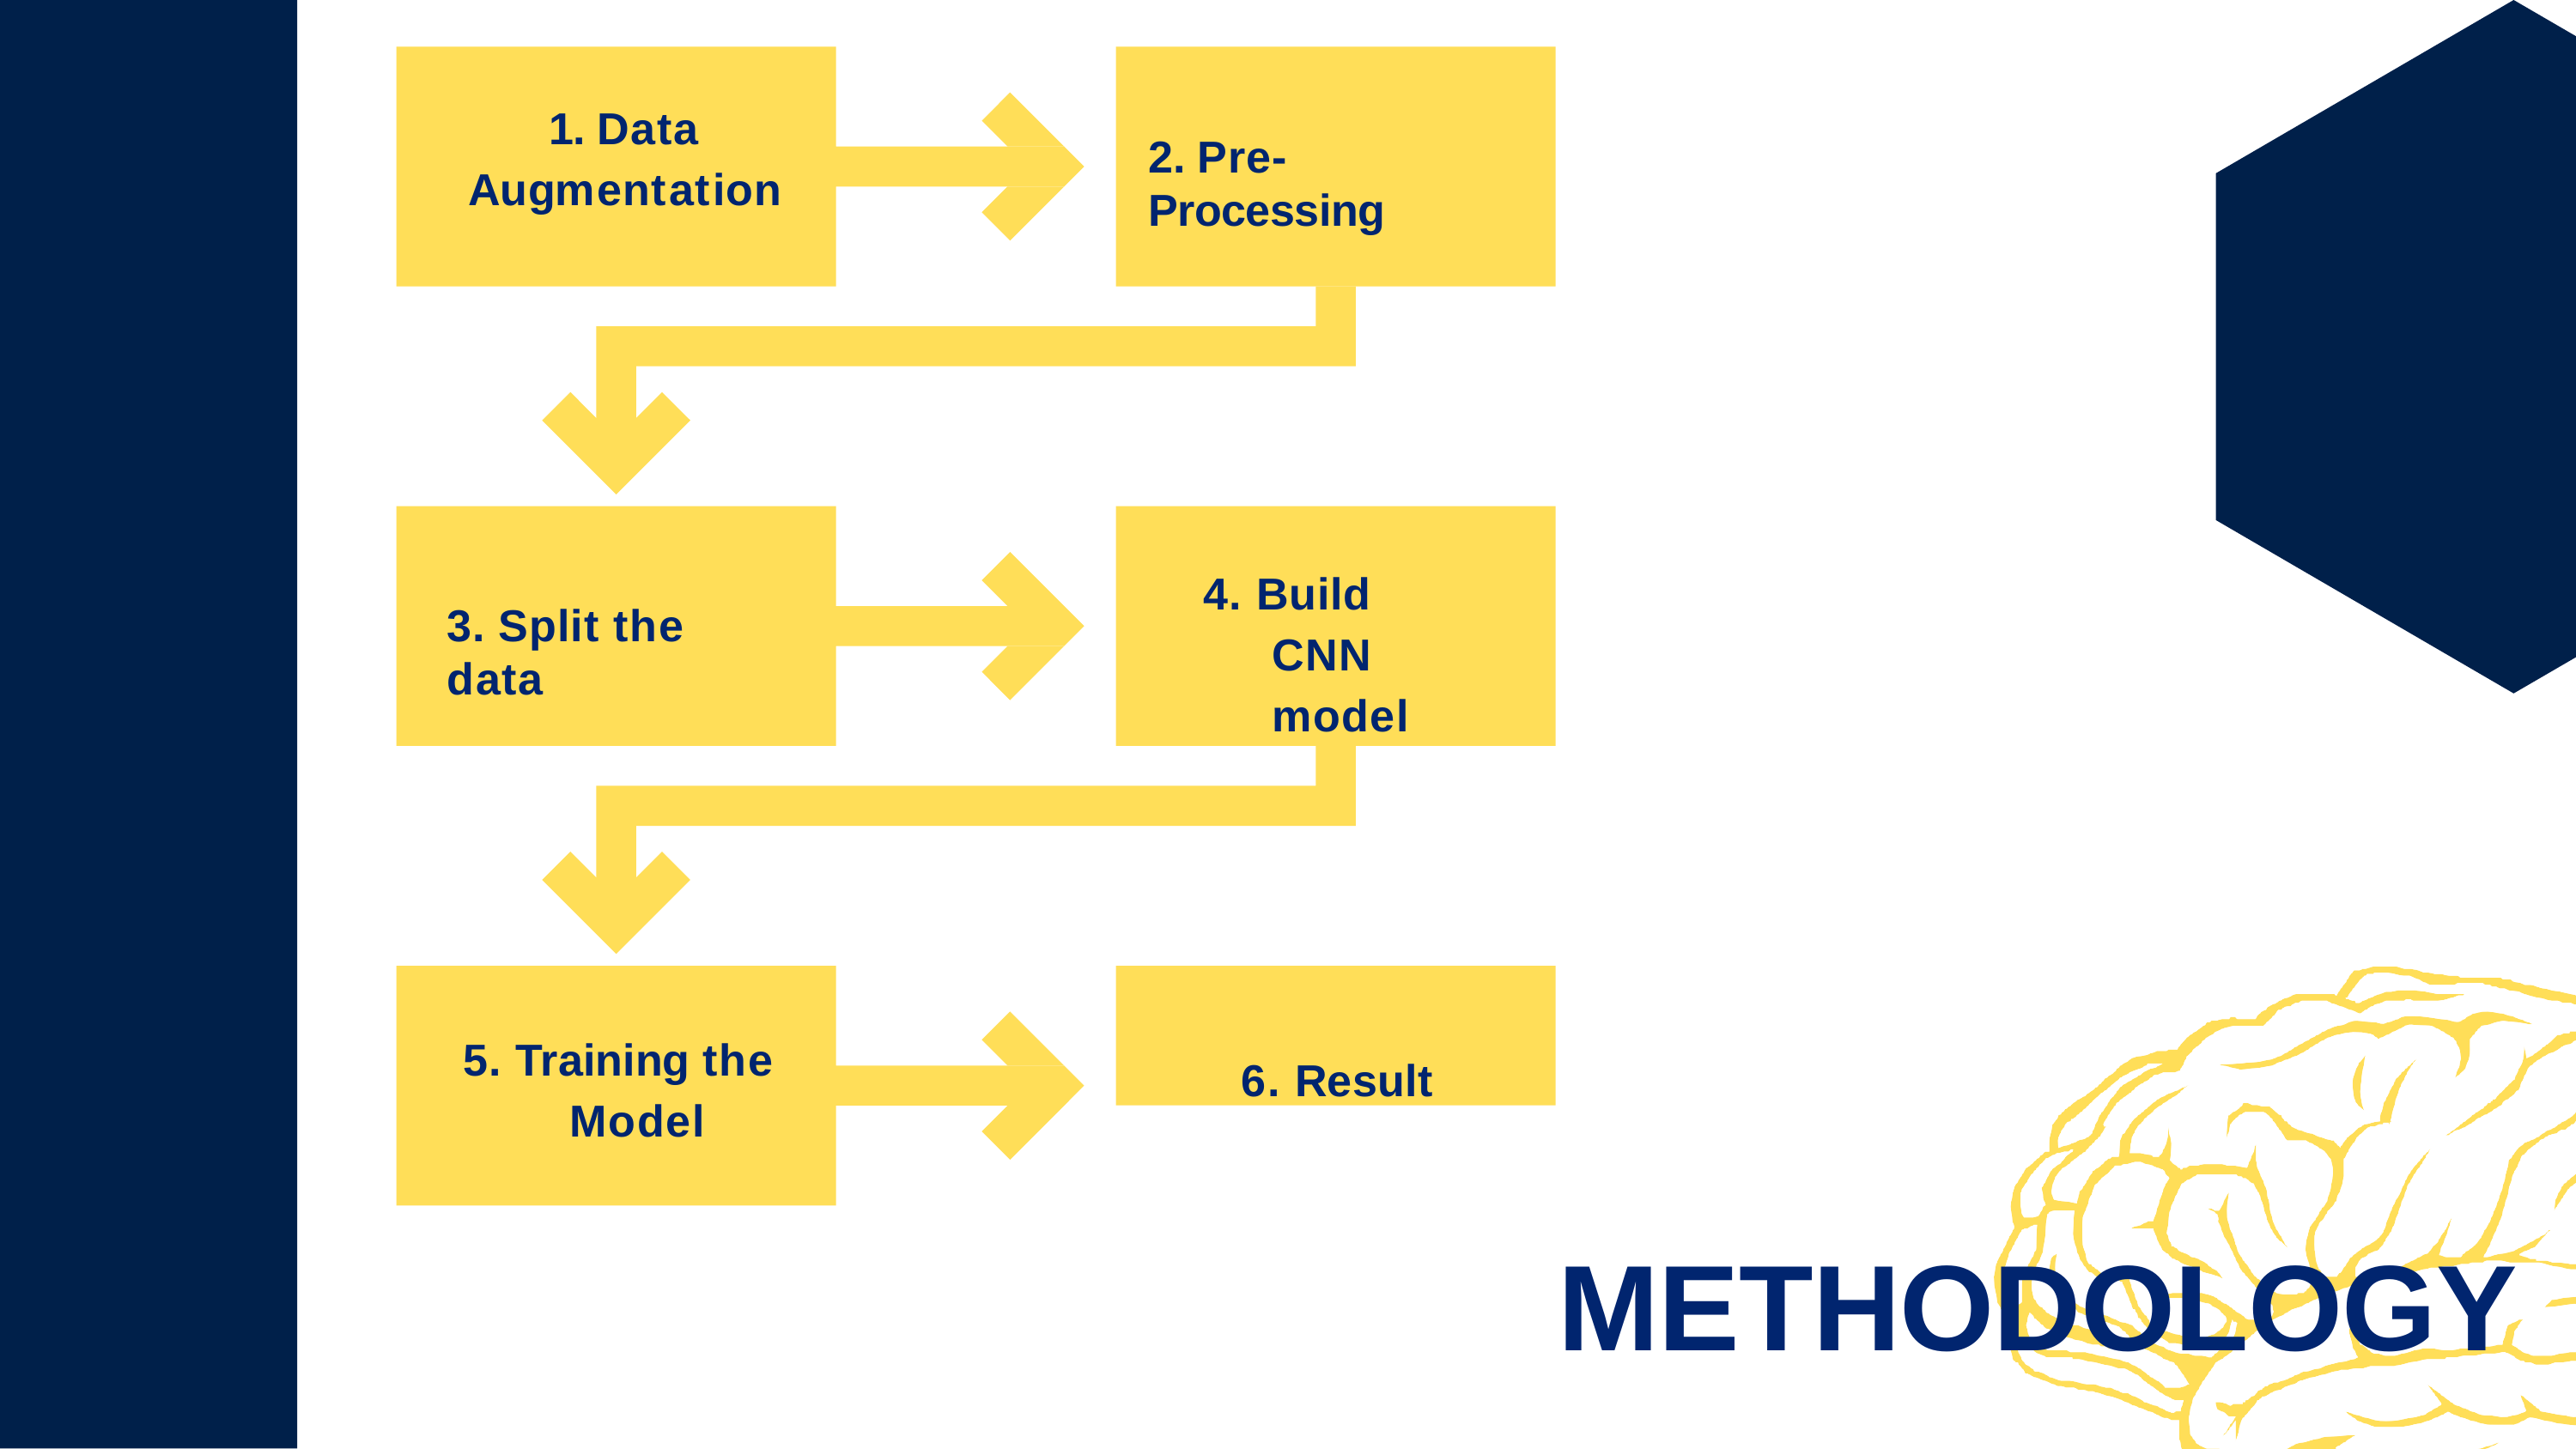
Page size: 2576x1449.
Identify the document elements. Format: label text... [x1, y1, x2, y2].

text_box 3. Split the data [532, 618, 554, 650]
text_box [396, 46, 1084, 287]
text_box METHODOLOGY [1556, 1227, 2520, 1375]
text_box [542, 46, 1556, 494]
text_box 3. Split the data [448, 610, 469, 641]
text_box 3. Split the data [477, 671, 501, 694]
text_box 3. Split the data [614, 613, 627, 641]
text_box [542, 506, 1556, 955]
text_box 4. Build CNN model [1201, 555, 1483, 742]
text_box [396, 966, 1084, 1206]
text_box 3. Split the data [501, 610, 526, 641]
text_box 3. Split the data [502, 666, 515, 694]
text_box 3. Split the data [519, 671, 543, 694]
text_box [2215, 0, 2576, 694]
title 1. Data Augmentation [466, 90, 782, 335]
text_box [1994, 967, 2576, 1449]
text_box 6. Result [1115, 966, 1556, 1106]
text_box 2. Pre- Processing [1145, 126, 1538, 236]
text_box [396, 506, 1084, 746]
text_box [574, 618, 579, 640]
text_box 3. Split the data [449, 663, 471, 694]
text_box 3. Split the data [633, 609, 653, 640]
text_box 3. Split the data [585, 613, 598, 641]
text_box 3. Split the data [661, 618, 682, 641]
text_box [0, 0, 298, 1449]
text_box 5. Training the Model [461, 1022, 777, 1146]
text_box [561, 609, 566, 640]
